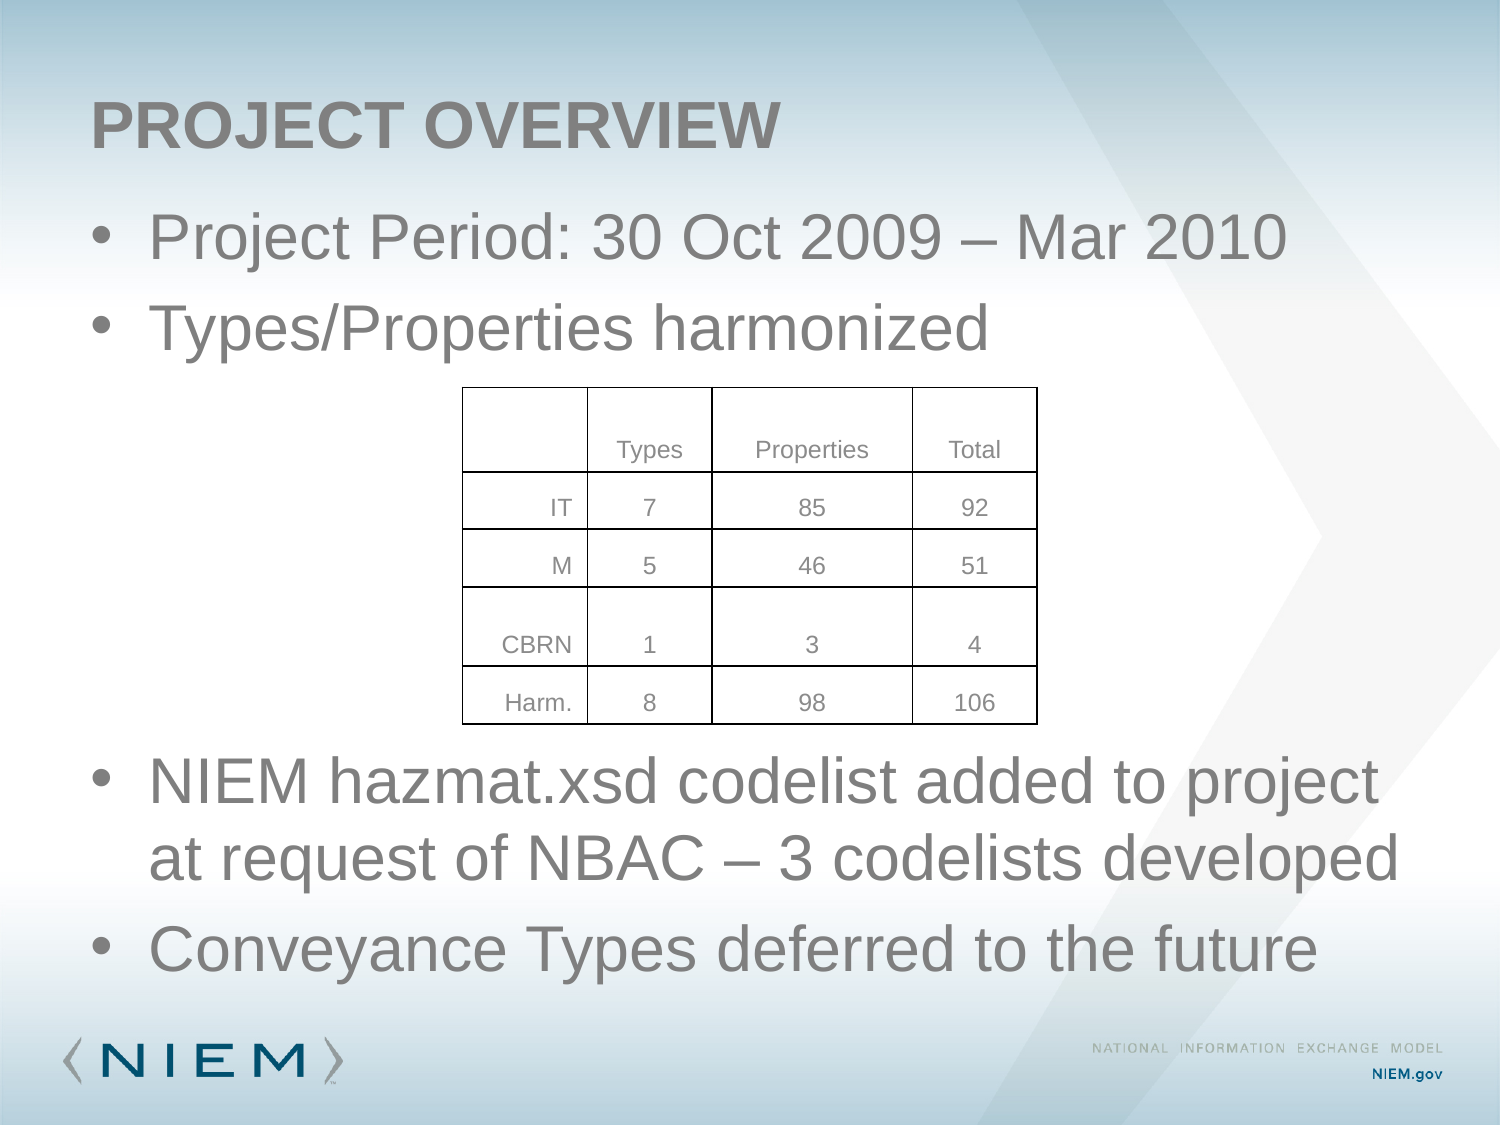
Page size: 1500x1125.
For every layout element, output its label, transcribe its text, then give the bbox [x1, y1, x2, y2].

table_cell 106 [913, 667, 1036, 723]
table_cell 46 [713, 530, 912, 586]
picture [0, 0, 1500, 1125]
table_header Properties [713, 388, 912, 471]
list Project Period: 30 Oct 2009 – Mar 2010 Types/Properties harmonized NIEM hazmat.xsd codelist added to project at request of NBAC – 3 codelists developed Conveyance Types deferred to the future [75, 187, 1425, 1005]
table_header Total [913, 388, 1036, 471]
title Project Overview [75, 45, 1425, 187]
table_cell 3 [713, 588, 912, 665]
table_cell 7 [588, 473, 711, 528]
slide_number [1149, 1050, 1500, 1125]
table_cell 4 [913, 588, 1036, 665]
table_header Types [588, 388, 711, 471]
table_cell 51 [913, 530, 1036, 586]
table_cell 5 [588, 530, 711, 586]
table_cell CBRN [463, 588, 587, 665]
table_cell IT [463, 473, 587, 528]
table_header [463, 388, 587, 471]
table_cell 98 [713, 667, 912, 723]
table_cell 8 [588, 667, 711, 723]
table_cell M [463, 530, 587, 586]
table_cell 85 [713, 473, 912, 528]
table_cell Harm. [463, 667, 587, 723]
table_cell 1 [588, 588, 711, 665]
table_cell 92 [913, 473, 1036, 528]
